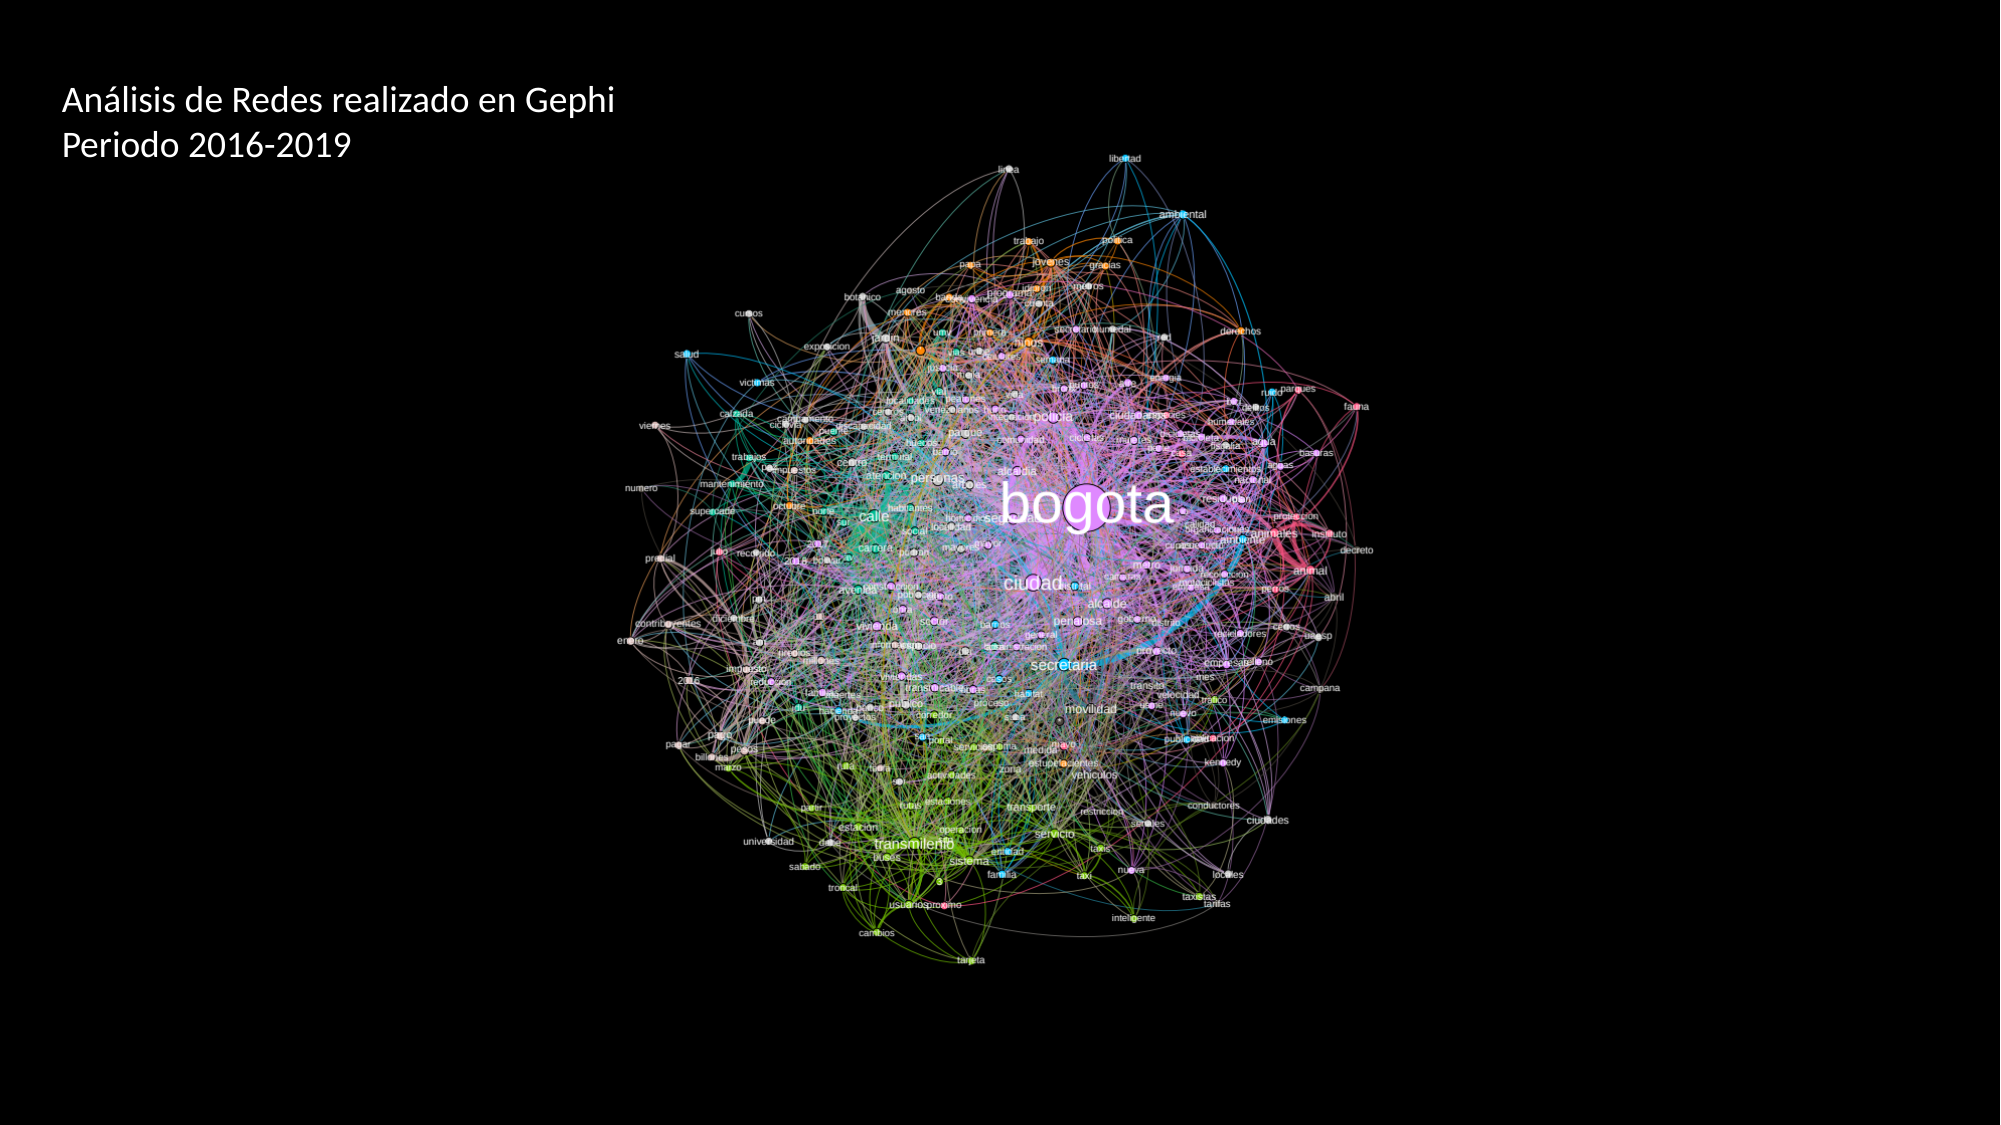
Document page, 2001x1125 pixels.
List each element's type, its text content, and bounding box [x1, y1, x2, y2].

text_box Análisis de Redes realizado en Gephi Periodo 2016-2019 [47, 67, 602, 173]
picture [602, 0, 1398, 1125]
